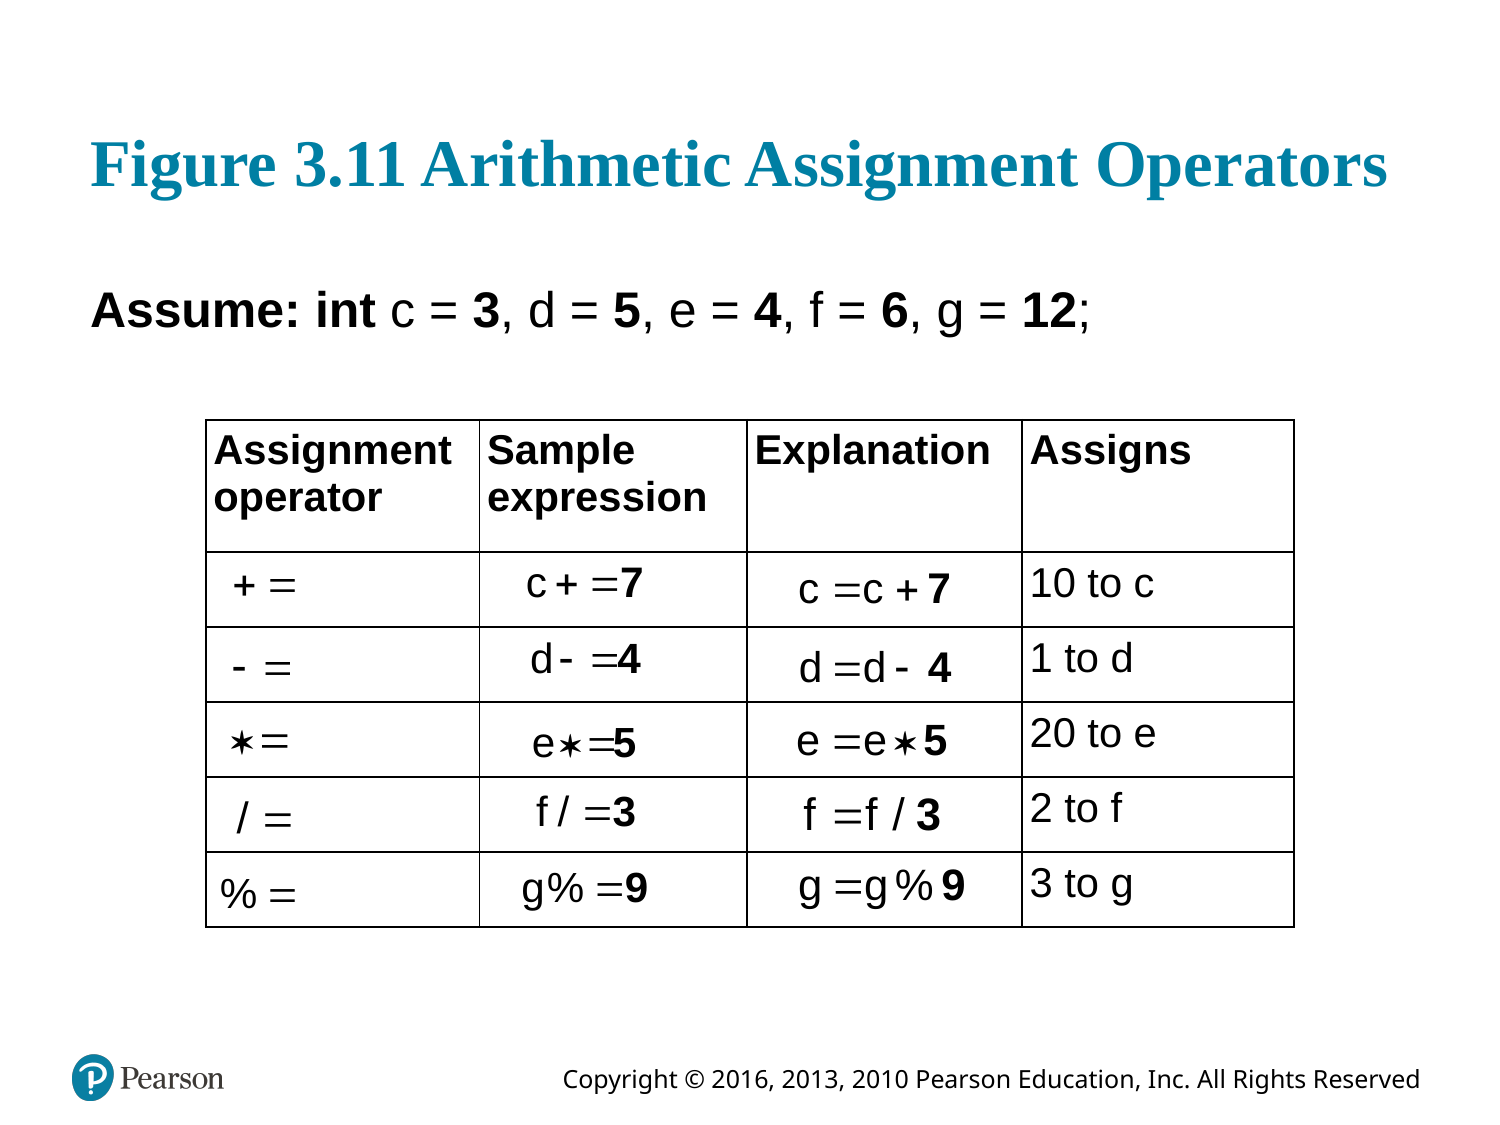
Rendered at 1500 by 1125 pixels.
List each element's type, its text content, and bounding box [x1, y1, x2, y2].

table_cell C + = 7. [480, 553, 746, 626]
table_cell 20 to e [1023, 703, 1293, 776]
table_cell 2 to f [1023, 778, 1293, 851]
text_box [520, 557, 652, 616]
picture [98, 1054, 224, 1101]
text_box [515, 863, 657, 921]
table_cell Plus equals. [207, 553, 479, 626]
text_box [792, 642, 960, 694]
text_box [796, 788, 947, 842]
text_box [791, 859, 975, 919]
table_cell C = c + 7. [748, 553, 1021, 626]
table_cell g percent = 9. [480, 853, 746, 926]
list Assume: int c = 3, d = 5, e = 4, f = 6, g = 12; [75, 262, 1425, 337]
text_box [215, 869, 297, 920]
table_header Explanation [748, 421, 1021, 551]
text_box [790, 714, 957, 767]
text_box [226, 721, 290, 773]
table_cell F forward slash = 3. [480, 778, 746, 851]
table_cell Asterisk equals. [207, 703, 479, 776]
picture [72, 1054, 88, 1070]
table_cell D Minus = 4. [480, 628, 746, 701]
table_cell E asterisk = 5. [480, 703, 746, 776]
table_cell 1 to d [1023, 628, 1293, 701]
table_cell 3 to g [1023, 853, 1293, 926]
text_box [525, 718, 646, 775]
table_header Assignment operator [207, 421, 479, 551]
table_cell E = e asterisk 5. [748, 703, 1021, 776]
table_cell Minus equals. [207, 628, 479, 701]
table_cell Forward slash equals. [207, 778, 479, 851]
table_cell F = f forward slash 3. [748, 778, 1021, 851]
table_header Assigns [1023, 421, 1293, 551]
table_cell Percent equals. [207, 853, 479, 926]
title Figure 3.11 Arithmetic Assignment Operators [75, 35, 1425, 216]
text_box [524, 634, 648, 692]
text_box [529, 788, 643, 845]
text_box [792, 563, 960, 615]
picture [80, 1063, 106, 1088]
table_cell G = g percent 9. [748, 853, 1021, 926]
table_cell 10 to c [1023, 553, 1293, 626]
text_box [225, 652, 293, 700]
picture [72, 1087, 83, 1101]
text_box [225, 566, 297, 607]
table_header Sample expression [480, 421, 746, 551]
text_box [229, 792, 292, 841]
table_cell D = d Minus 4. [748, 628, 1021, 701]
